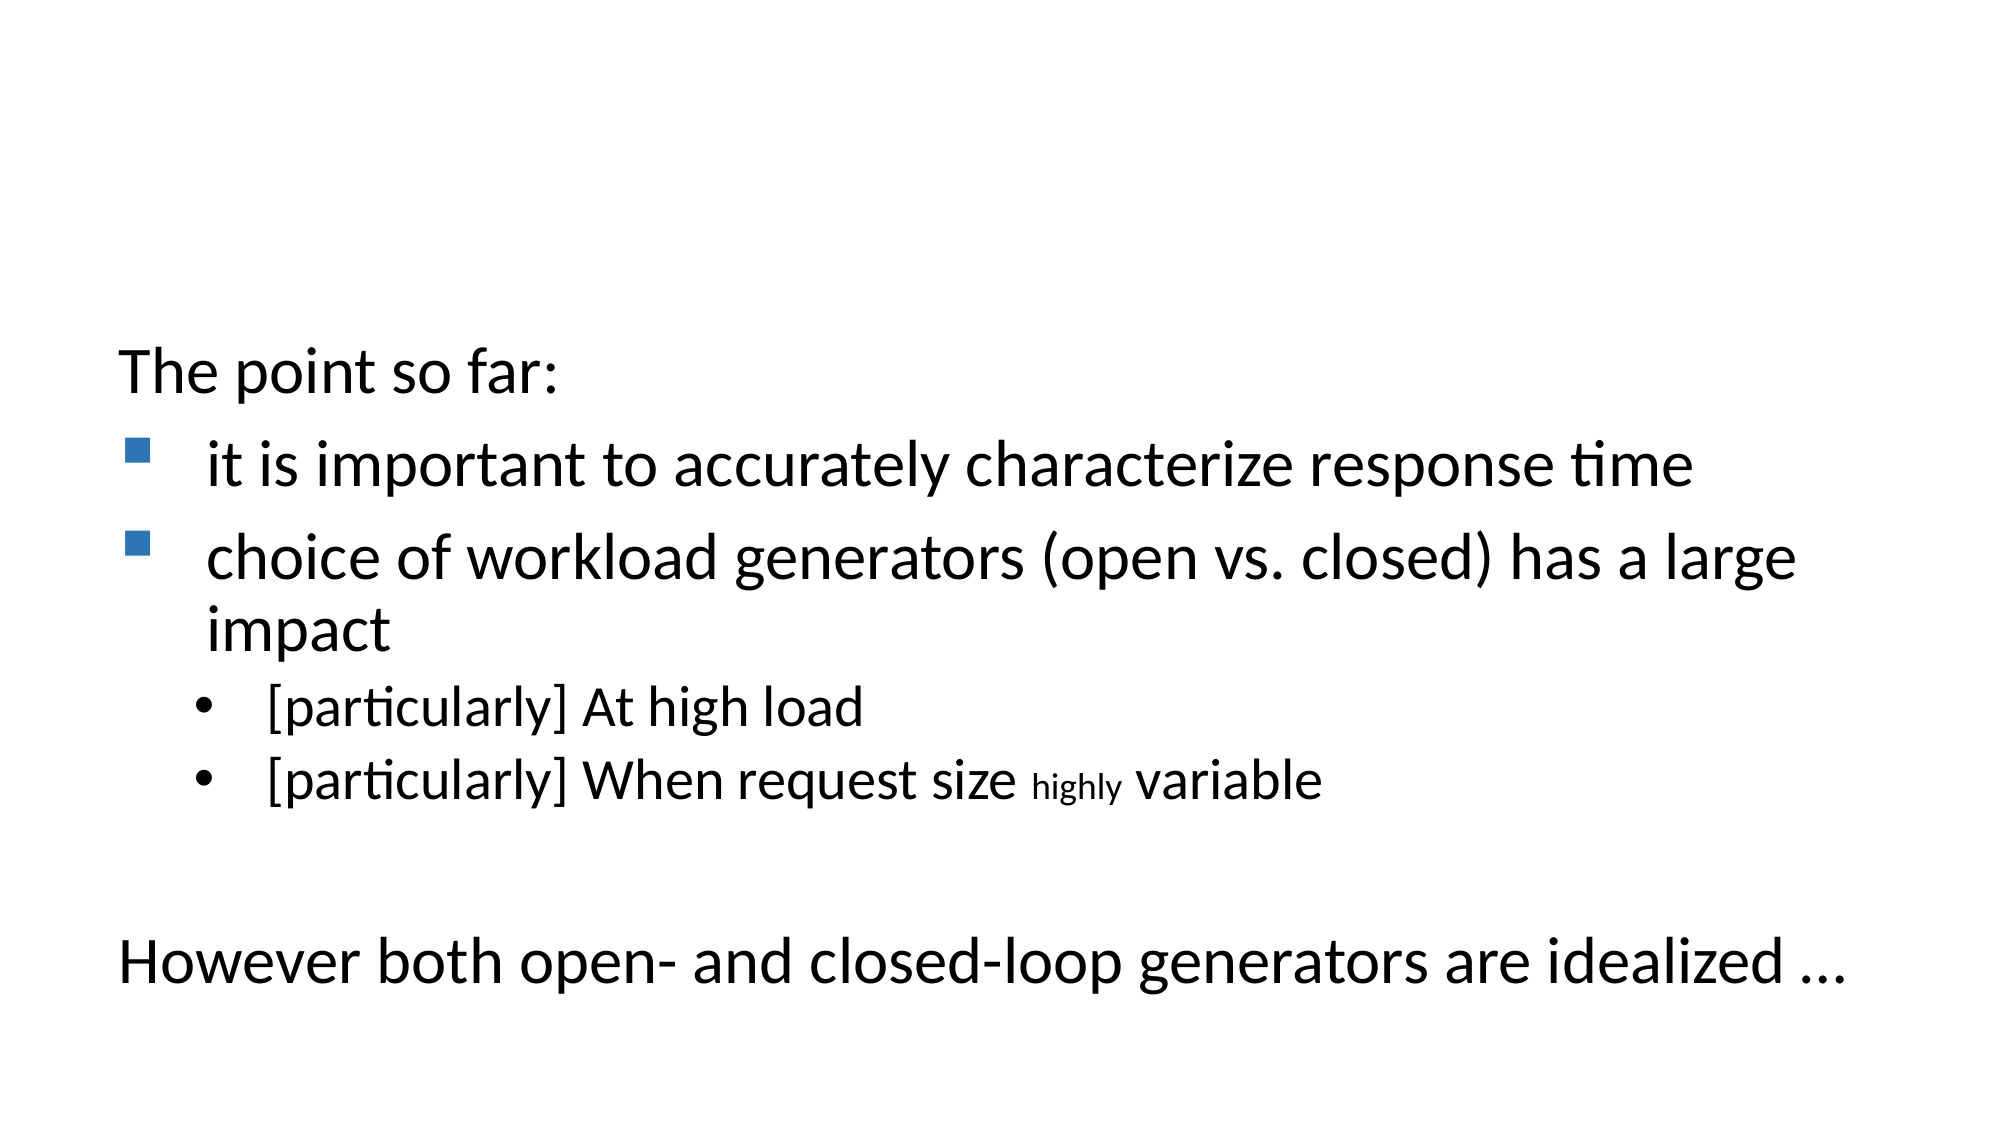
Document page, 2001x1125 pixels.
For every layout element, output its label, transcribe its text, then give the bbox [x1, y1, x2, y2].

list The point so far: it is important to accurately characterize response time choice of workload generators (open vs. closed) has a large impact [particularly] At high load [particularly] When request size highly variable However both open- and closed-loop generators are idealized … [103, 328, 1967, 1043]
